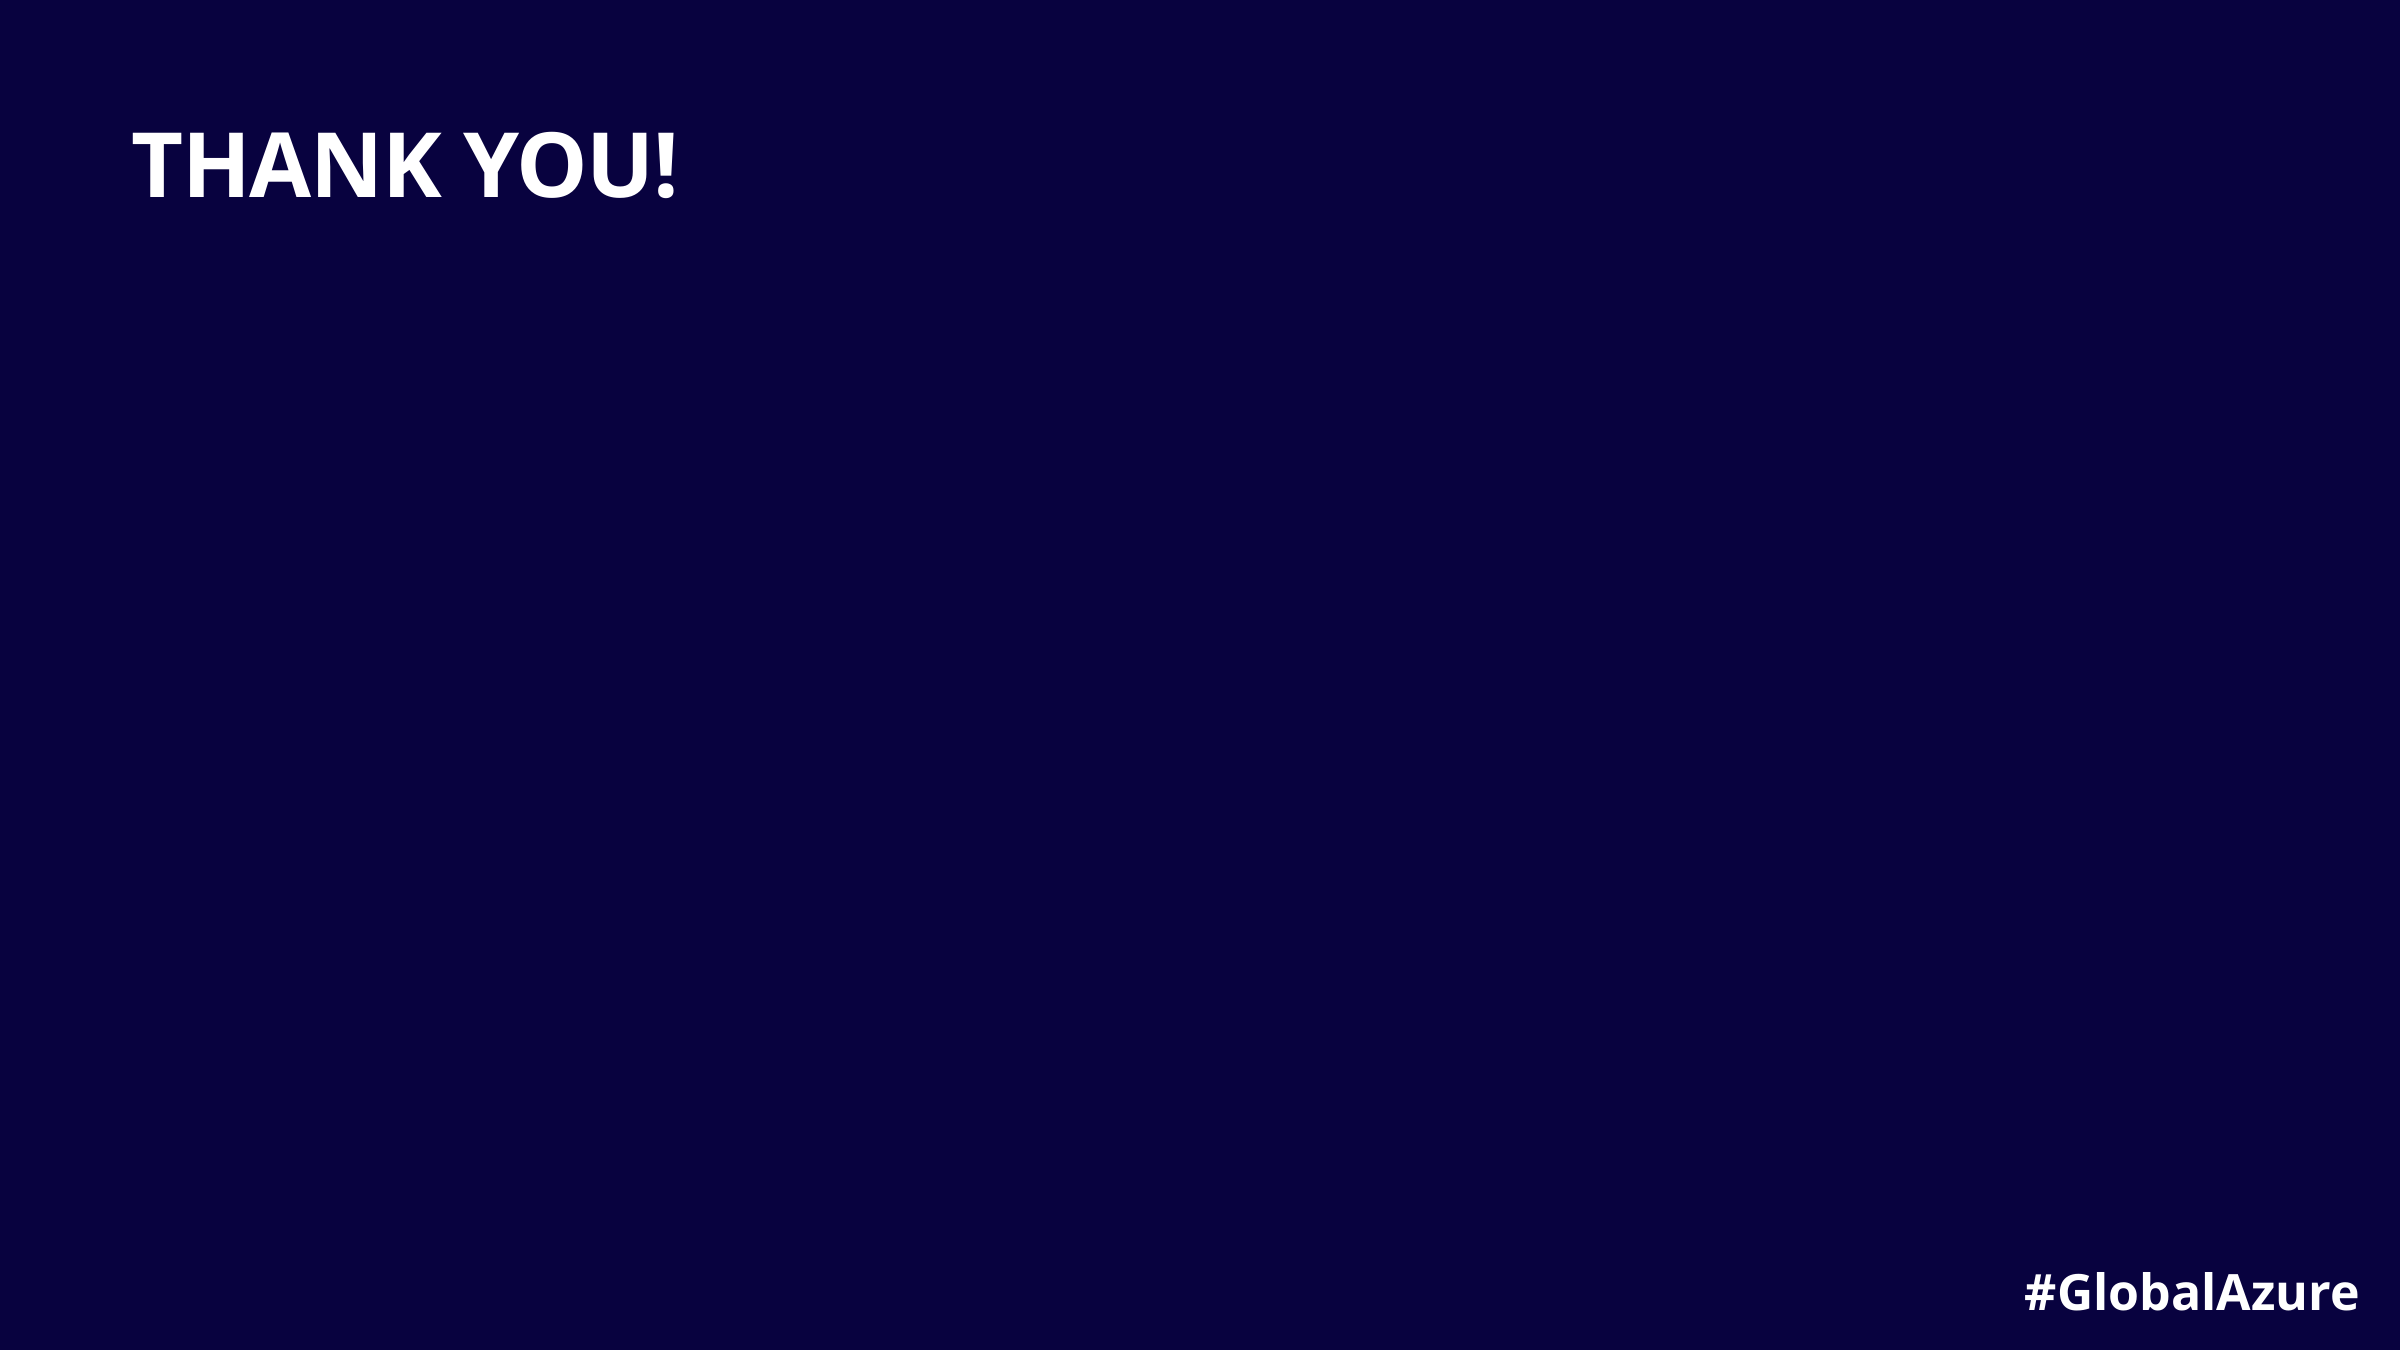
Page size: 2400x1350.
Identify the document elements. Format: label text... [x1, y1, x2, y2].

title THANK YOU! [131, 119, 900, 218]
